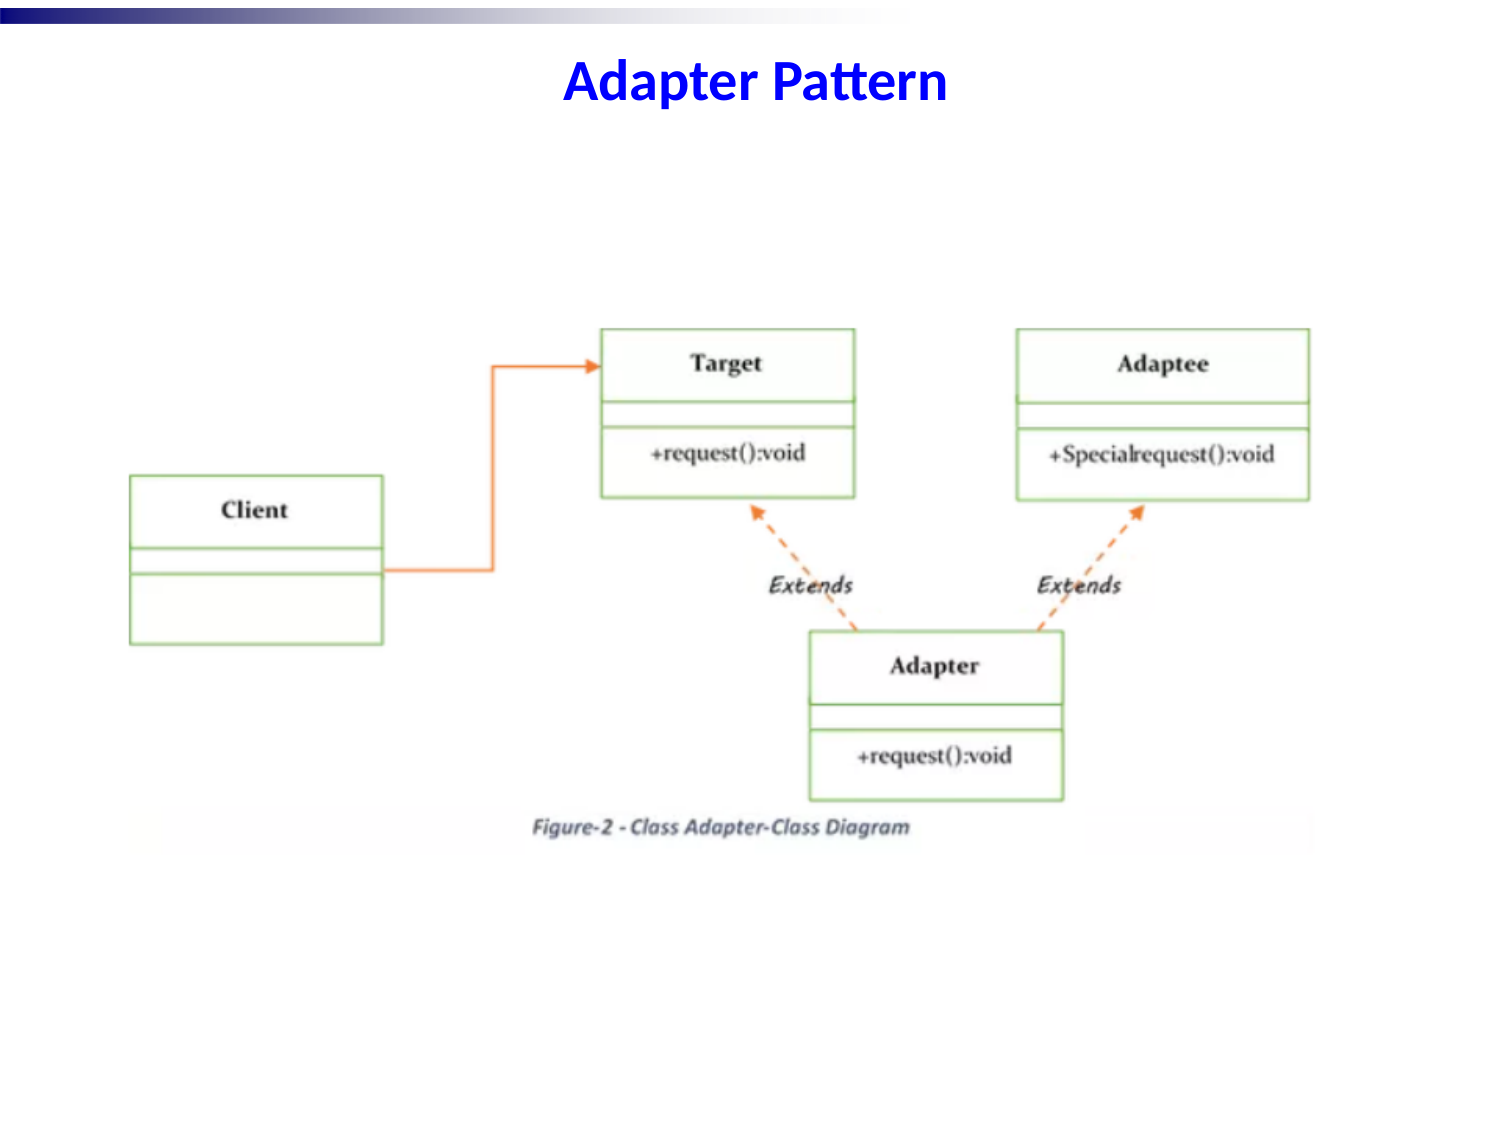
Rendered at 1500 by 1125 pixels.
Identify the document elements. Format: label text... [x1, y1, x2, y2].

text_box Adapter Pattern [46, 35, 1465, 120]
text_box [0, 8, 923, 24]
picture [98, 258, 1402, 867]
